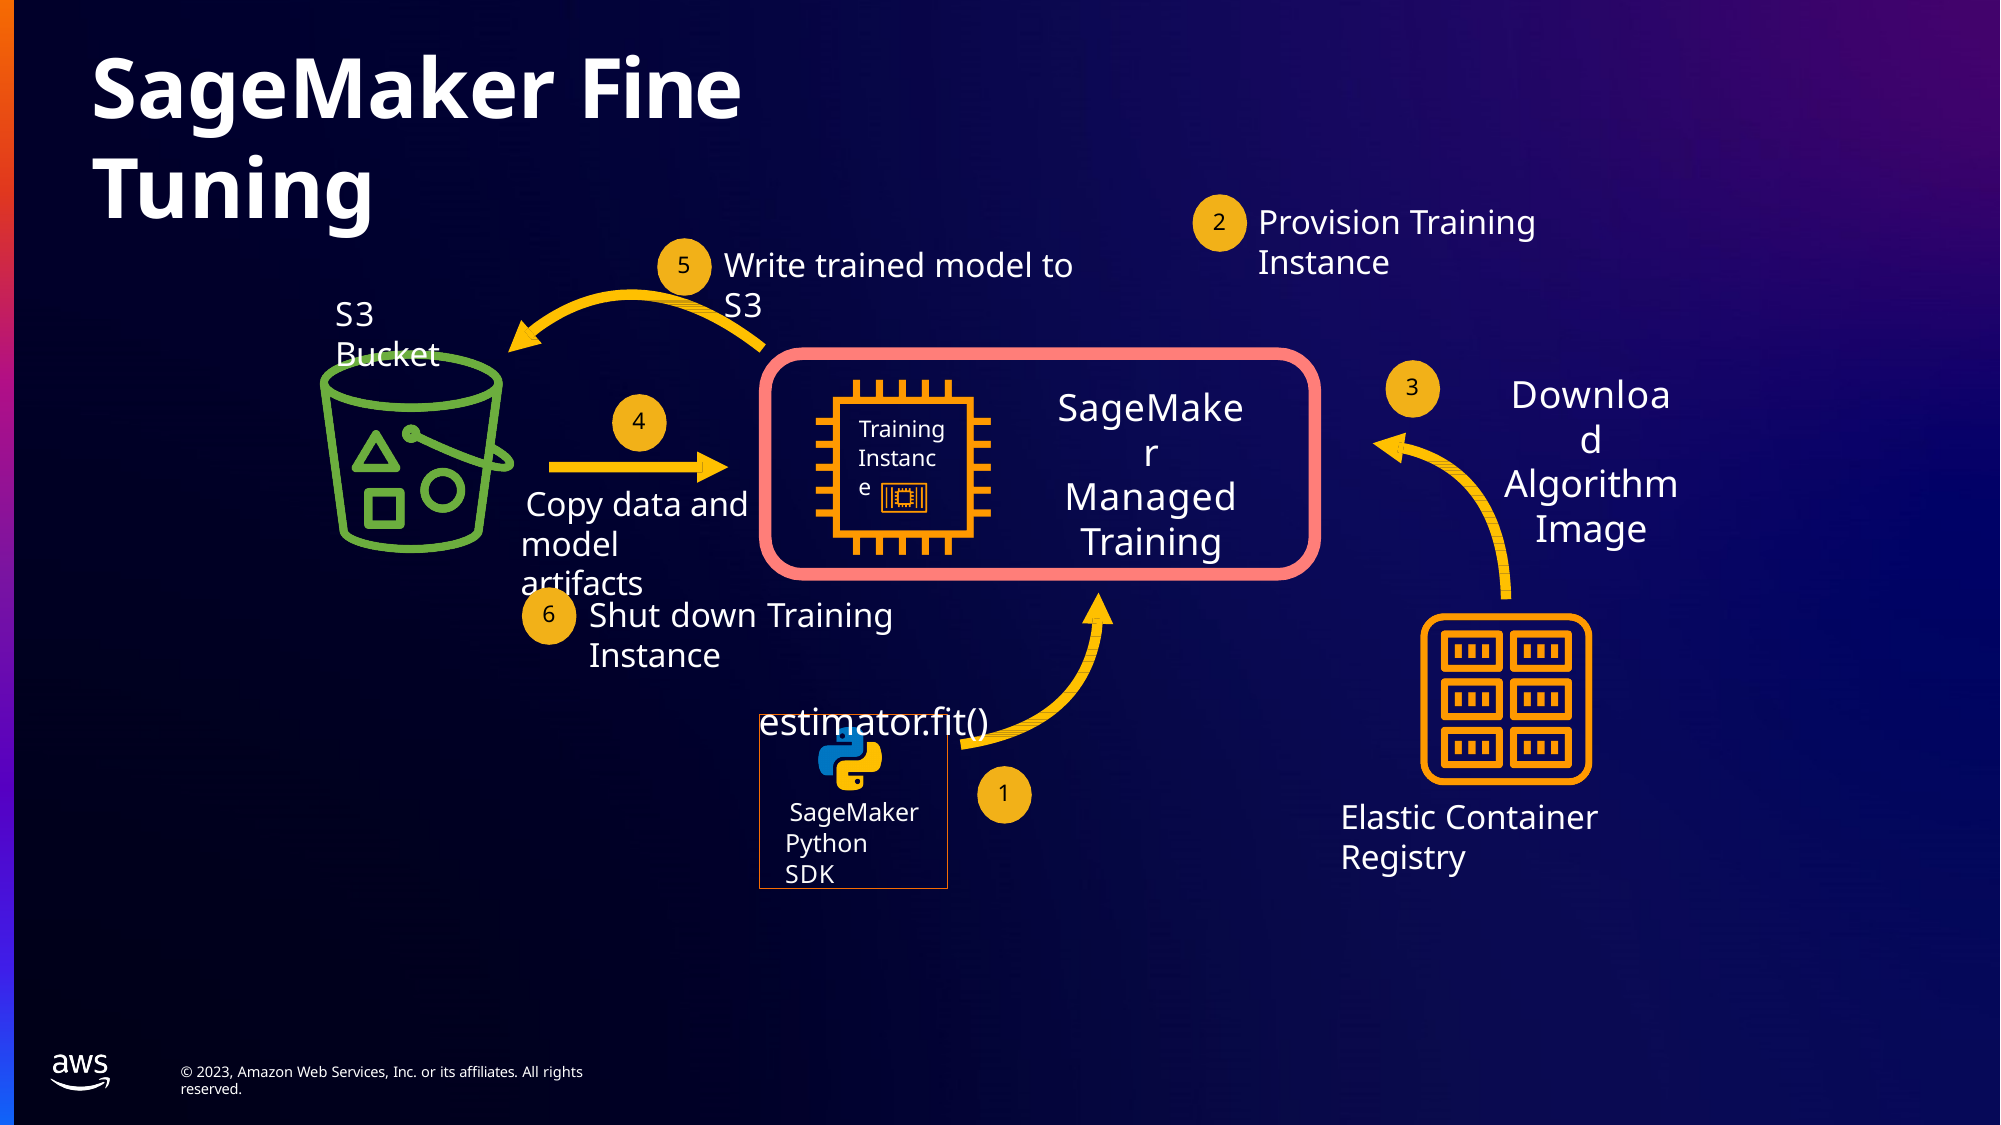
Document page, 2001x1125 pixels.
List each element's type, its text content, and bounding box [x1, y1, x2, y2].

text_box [657, 237, 929, 523]
text_box [977, 766, 1032, 824]
text_box 2 [1210, 204, 1229, 235]
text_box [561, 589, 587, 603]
text_box Download Algorithm Image [1502, 370, 1680, 552]
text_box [308, 343, 995, 561]
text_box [548, 347, 1322, 581]
text_box Provision Training Instance [1255, 199, 1665, 281]
text_box Elastic Container Registry [1338, 794, 1725, 876]
text_box [1021, 592, 1114, 734]
text_box 1 [995, 776, 1014, 806]
text_box [521, 587, 577, 645]
text_box SageMaker Python SDK [759, 743, 948, 889]
text_box [960, 743, 995, 750]
text_box S3 Bucket [332, 291, 487, 341]
text_box [1192, 194, 1248, 252]
text_box 3 [1403, 370, 1422, 400]
text_box Write trained model to S3 [932, 242, 1115, 324]
title SageMaker Fine Tuning [89, 33, 971, 236]
text_box [1372, 432, 1512, 600]
text_box Shut down Training Instance estimator.fit() [587, 589, 1021, 743]
text_box Copy data and model artifacts [518, 569, 547, 603]
text_box [512, 289, 651, 341]
text_box [1385, 360, 1441, 418]
picture [0, 0, 2000, 1125]
footer © 2023, Amazon Web Services, Inc. or its affiliates. All rights reserved. [178, 1060, 646, 1125]
text_box 6 [540, 597, 558, 628]
